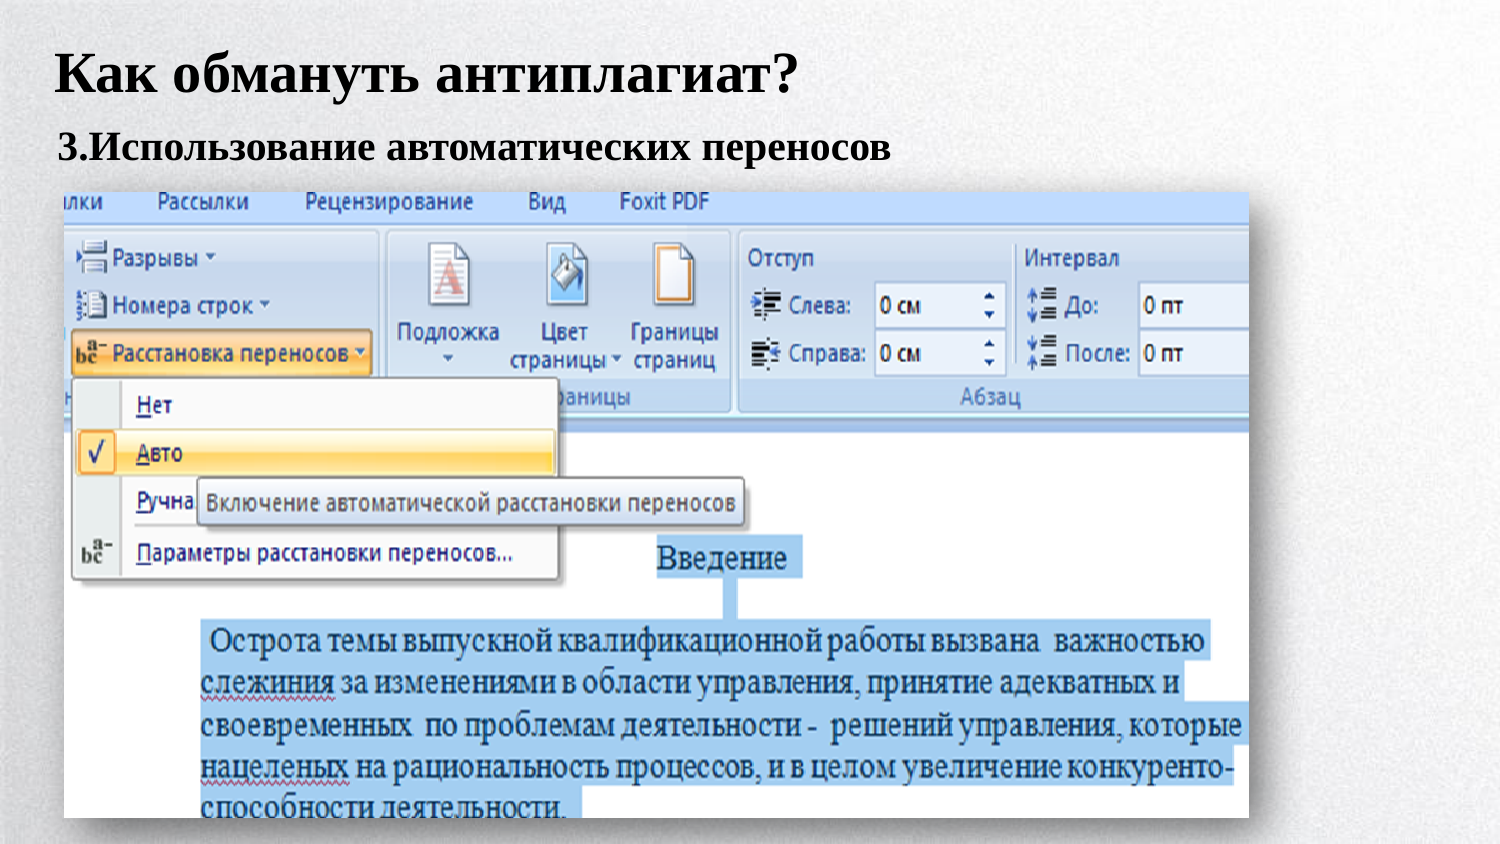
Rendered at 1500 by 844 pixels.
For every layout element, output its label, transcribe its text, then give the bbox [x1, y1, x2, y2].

picture [0, 0, 1500, 844]
text_box Как обмануть антиплагиат? [39, 26, 1461, 111]
text_box 3.Использование автоматических переносов [42, 111, 907, 176]
